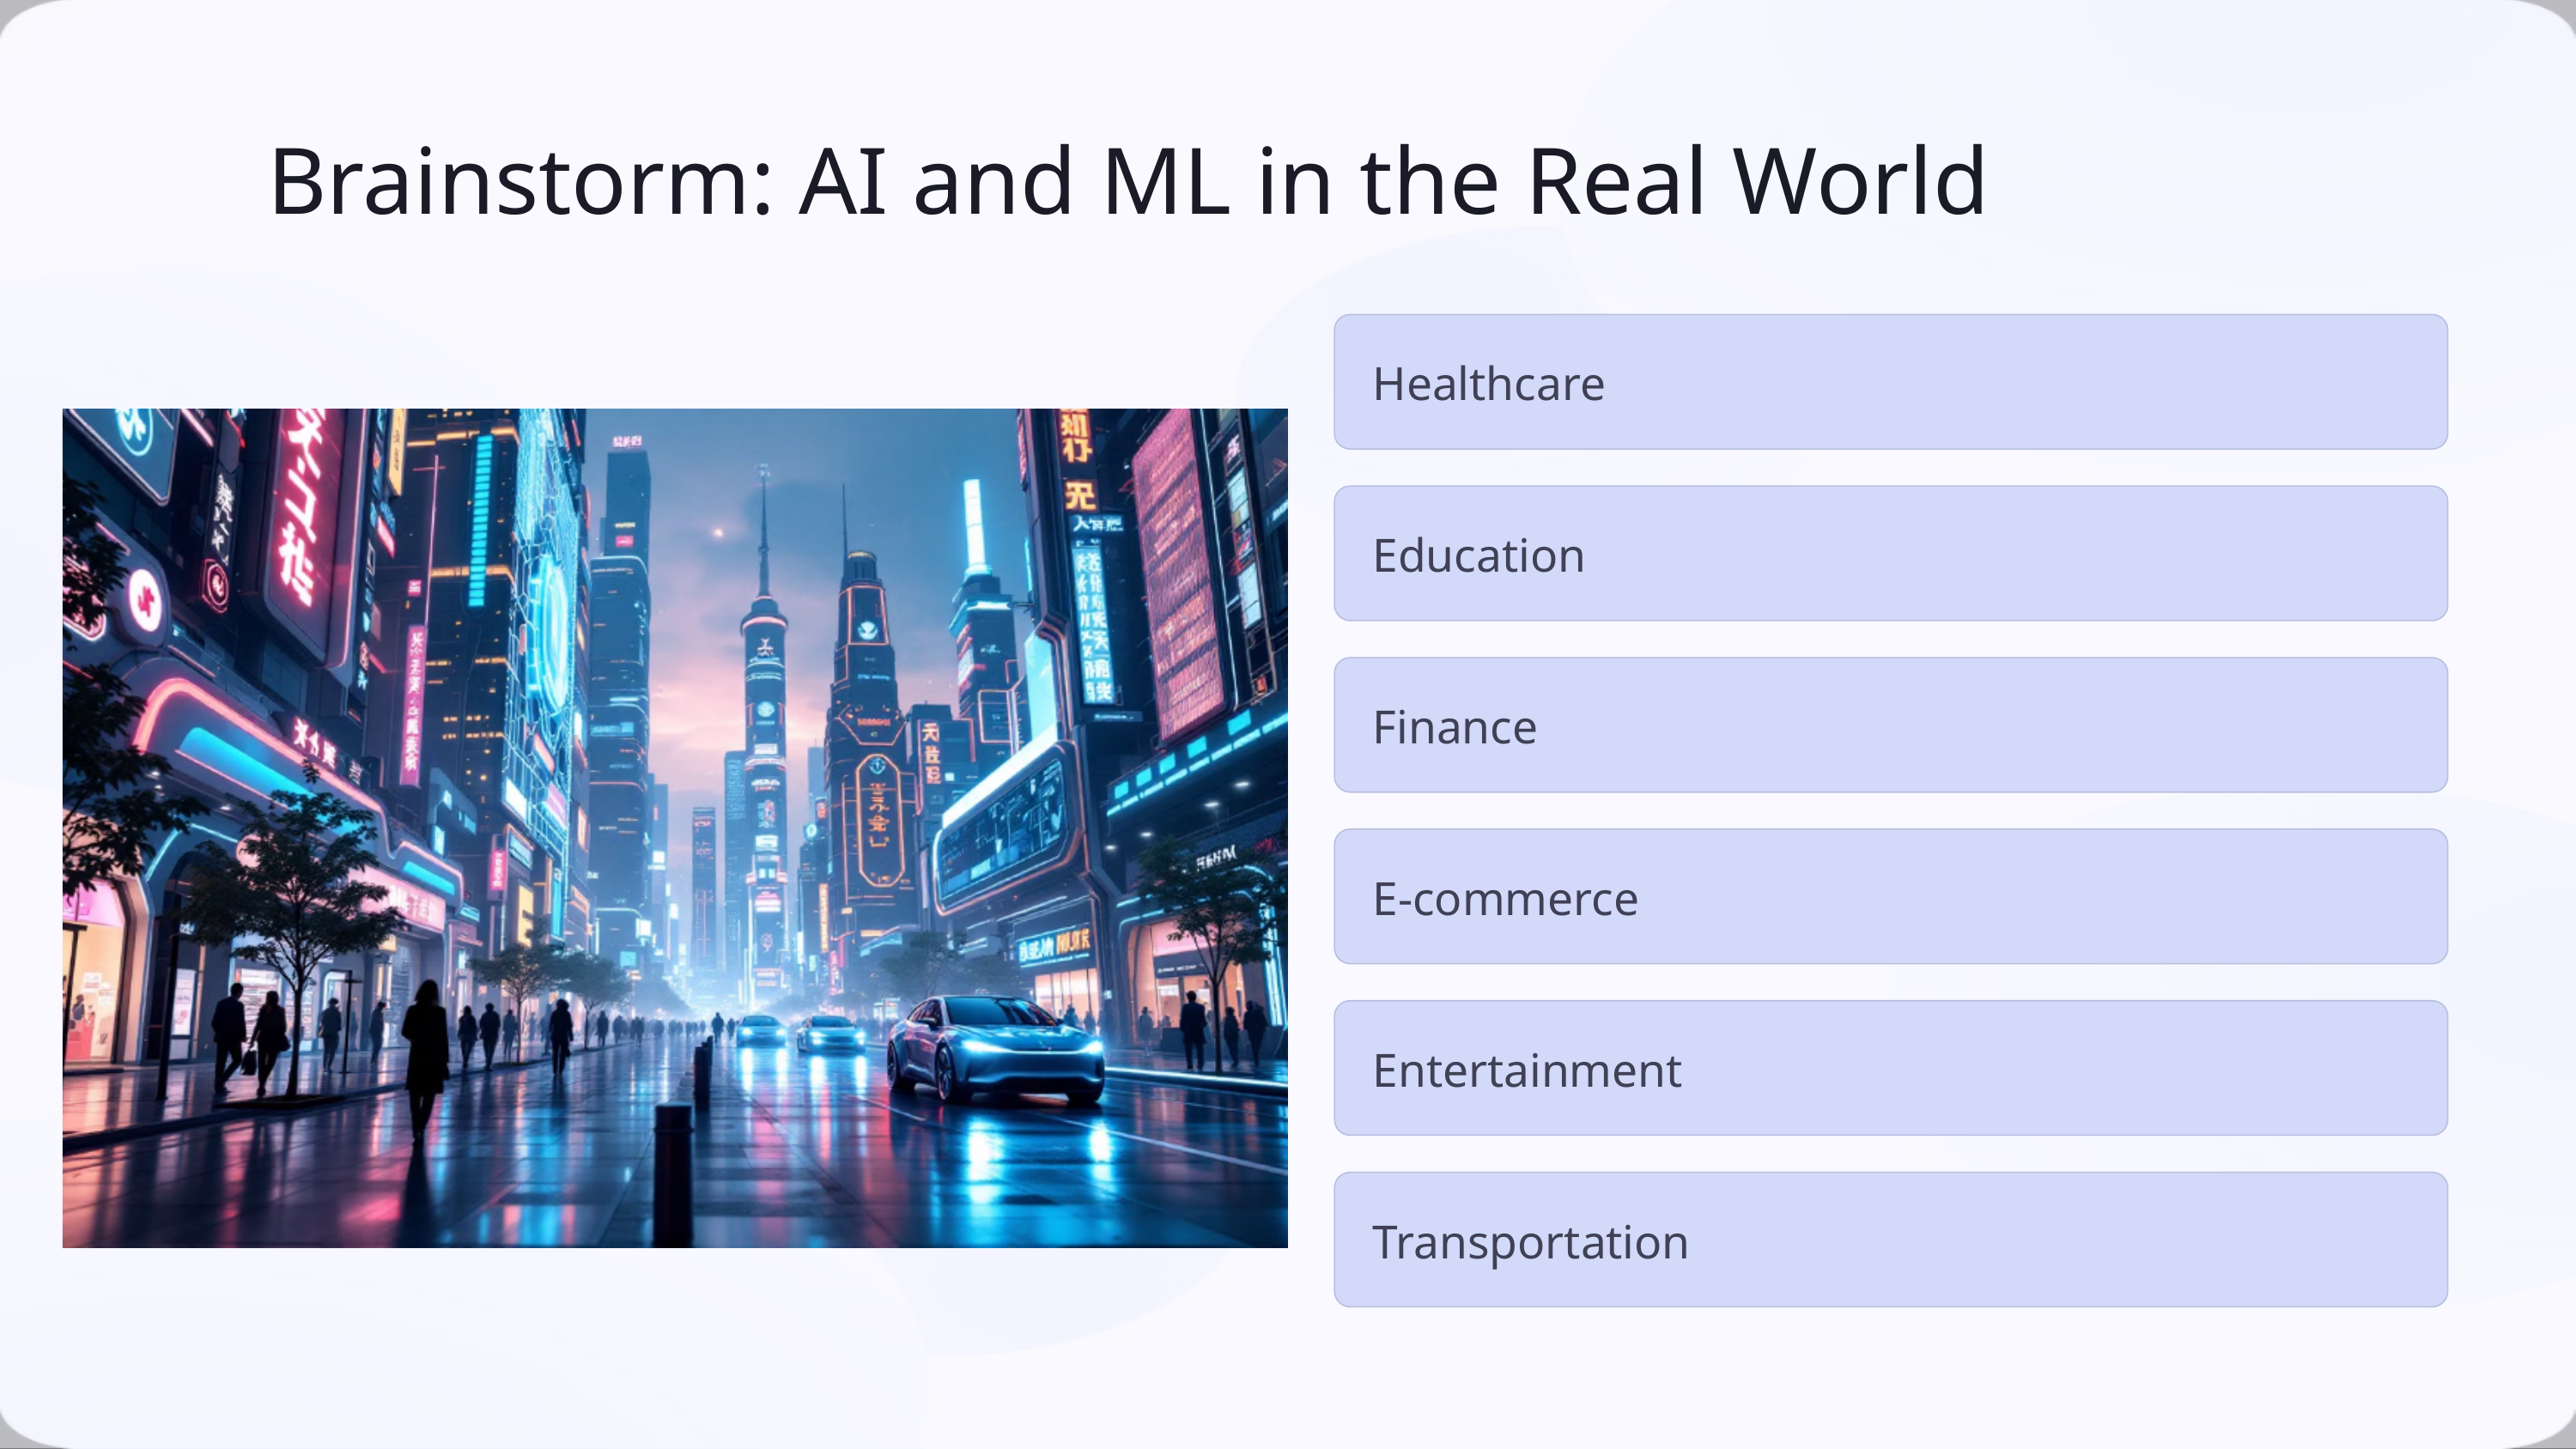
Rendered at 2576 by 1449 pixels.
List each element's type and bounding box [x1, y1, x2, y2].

text_box [1334, 828, 2449, 965]
text_box [1334, 313, 2449, 451]
text_box [1334, 485, 2449, 622]
text_box [1334, 1171, 2449, 1308]
text_box [0, 0, 2576, 1449]
text_box [1334, 657, 2449, 793]
text_box [1334, 999, 2449, 1137]
